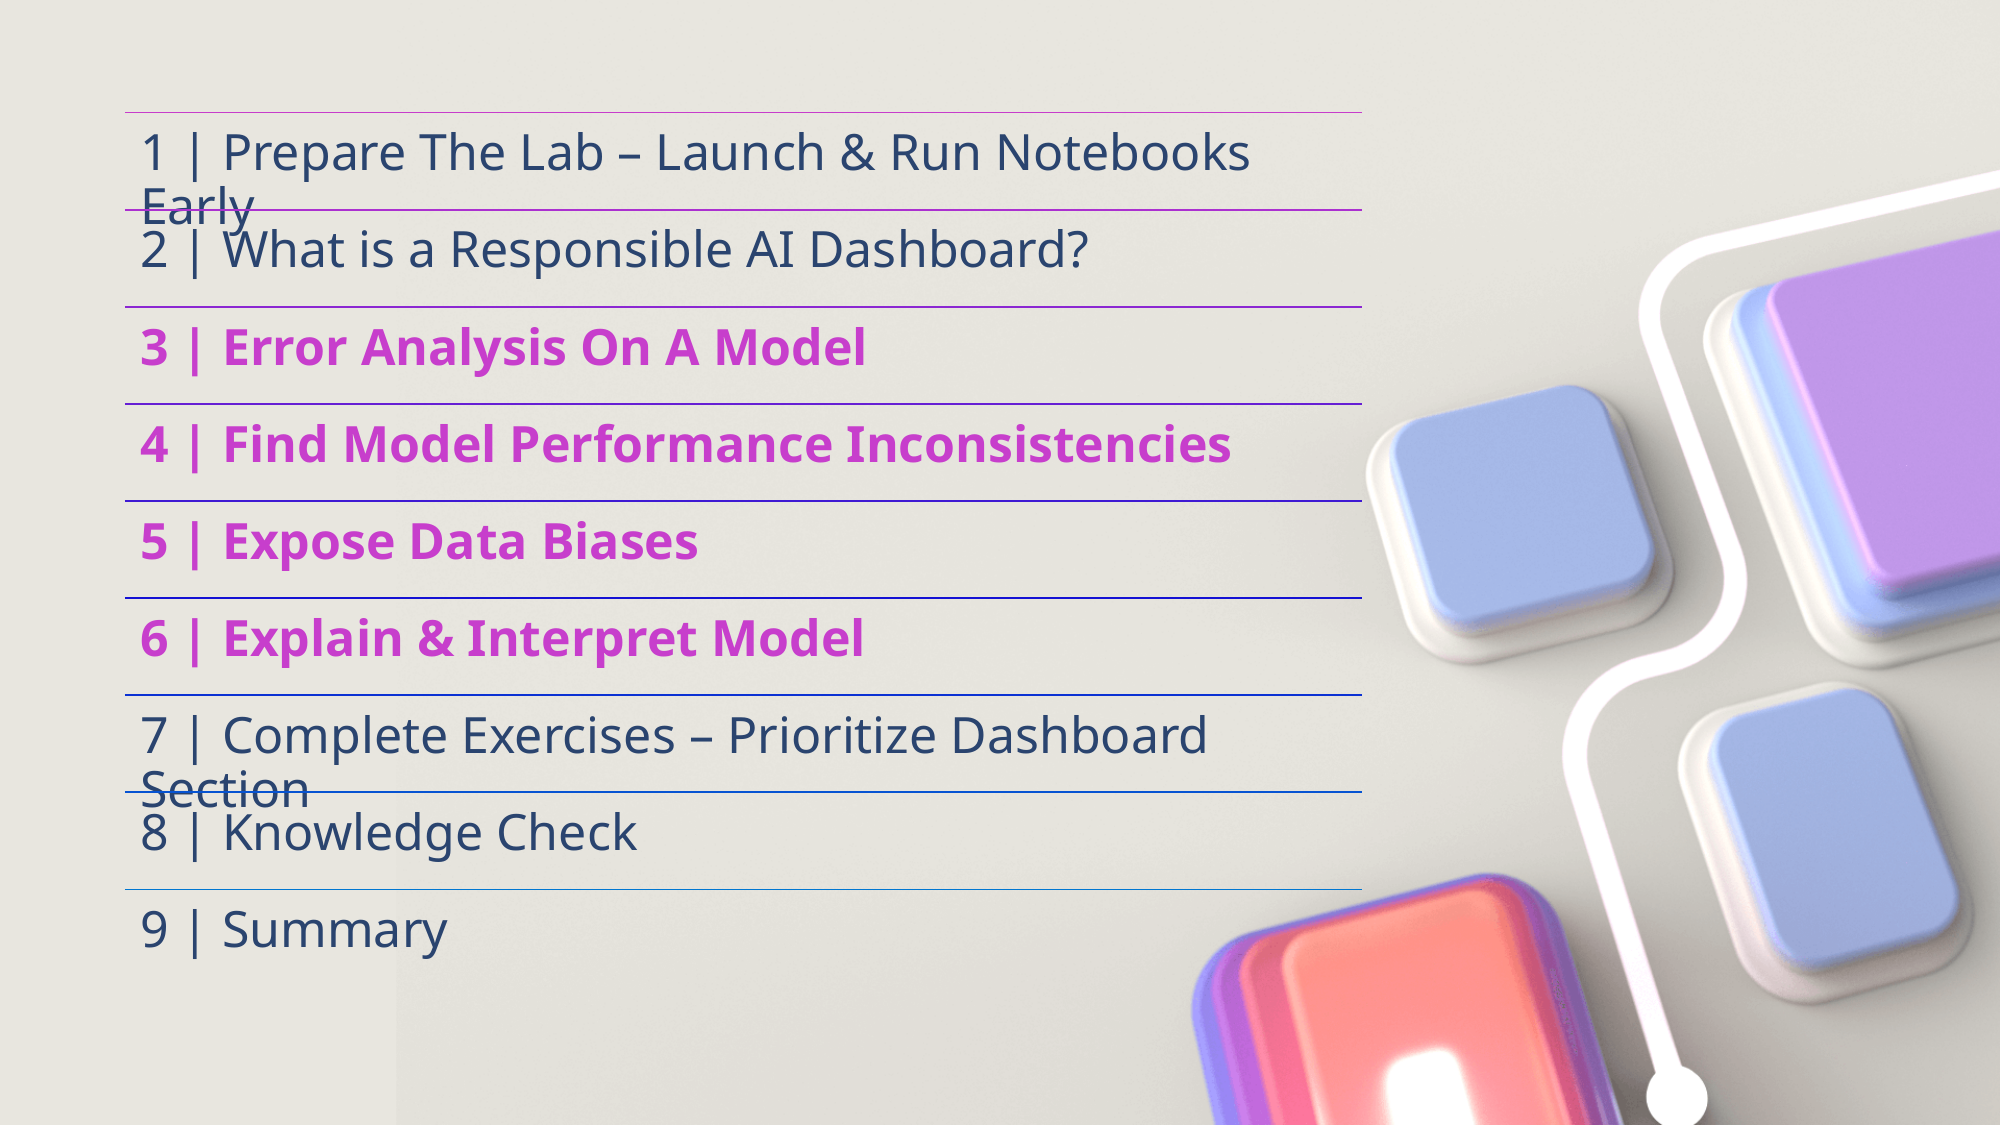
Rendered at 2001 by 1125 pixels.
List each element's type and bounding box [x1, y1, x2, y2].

picture [396, 0, 2000, 1125]
text_box [124, 112, 1363, 987]
